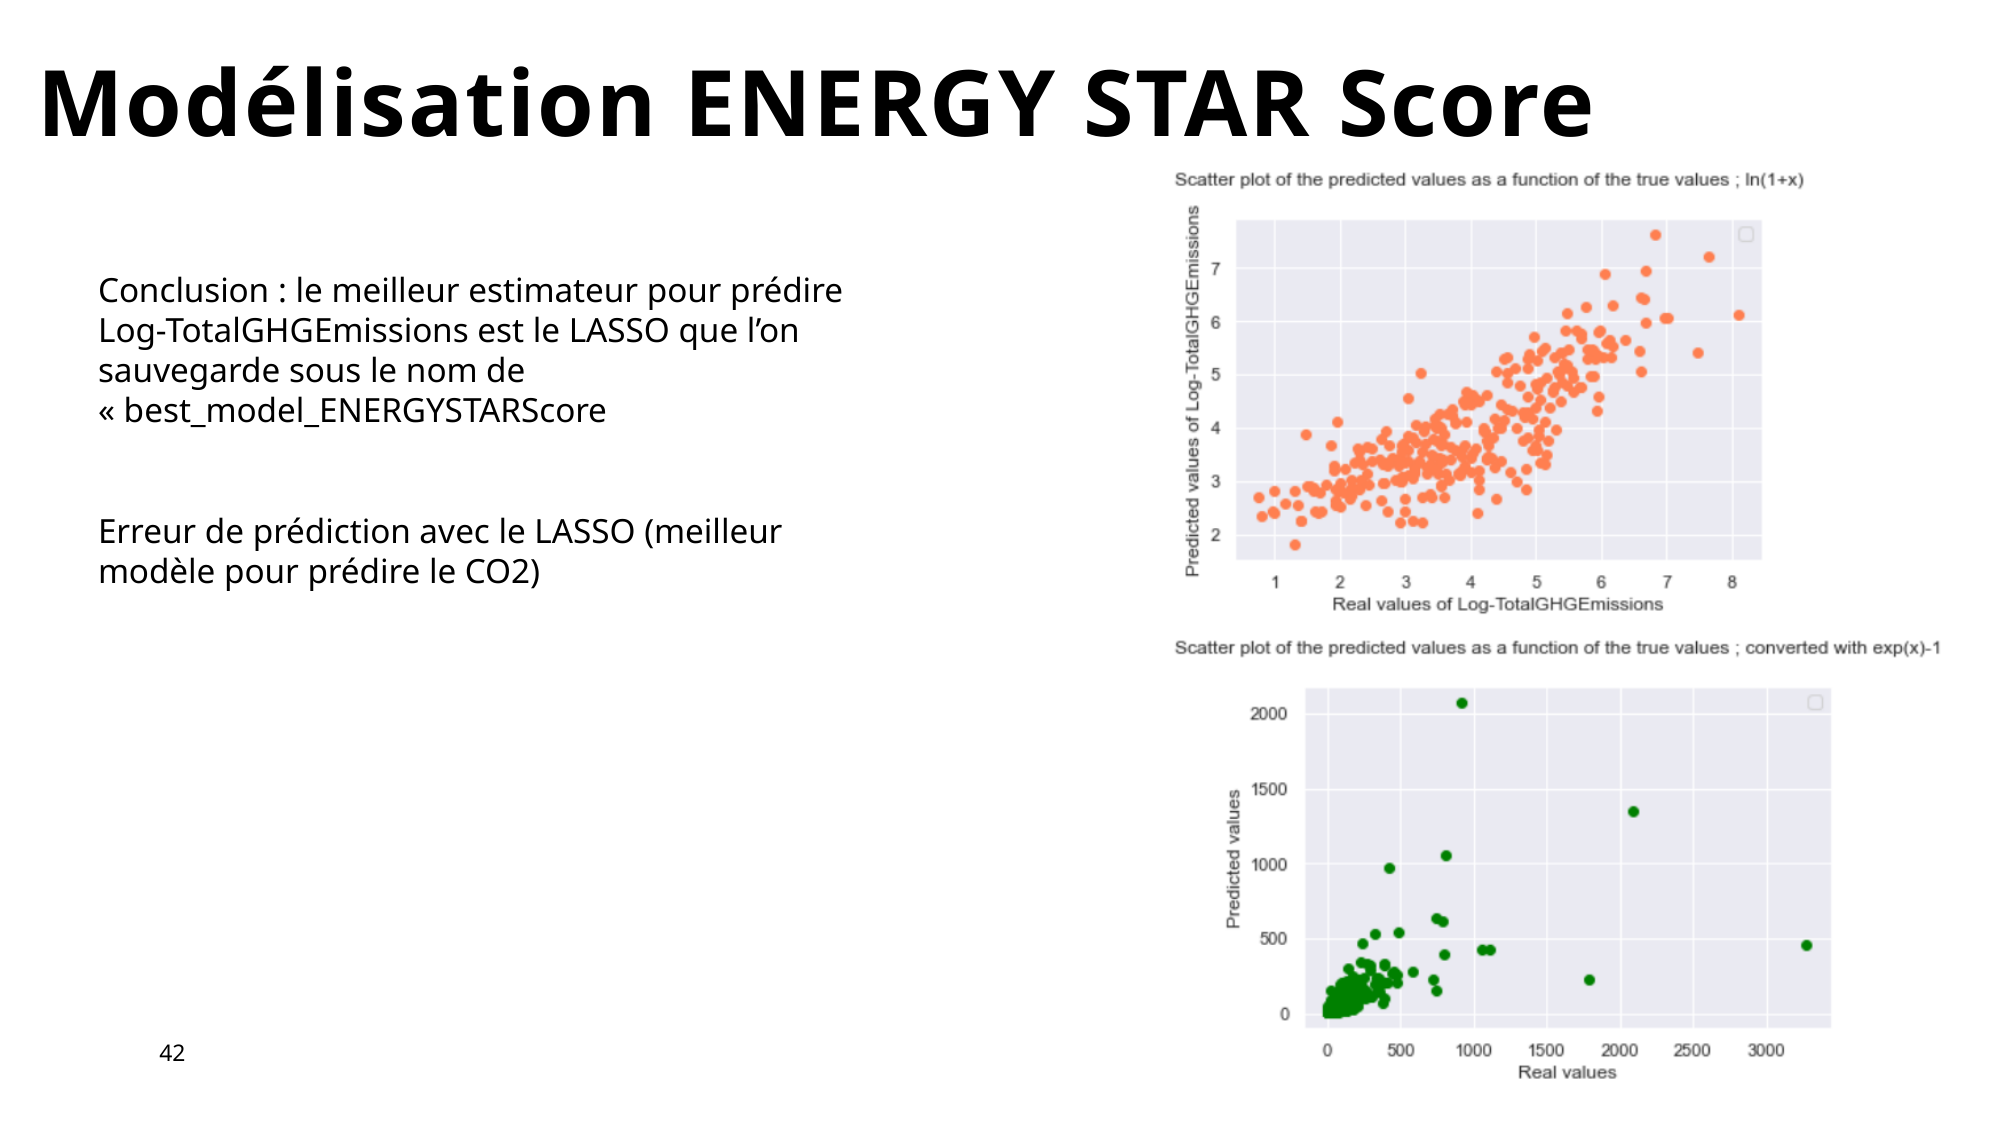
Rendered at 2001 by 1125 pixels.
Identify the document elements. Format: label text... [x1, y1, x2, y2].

slide_number 42 [159, 1038, 246, 1080]
picture [1164, 154, 1965, 1096]
title Modélisation ENERGY STAR Score [37, 0, 1693, 157]
text_box Conclusion : le meilleur estimateur pour prédire Log-TotalGHGEmissions est le LASSO que l’on sauvegarde sous le nom de « best_model_ENERGYSTARScore Erreur de prédiction avec le LASSO (meilleur modèle pour prédire le CO2) [98, 269, 865, 973]
